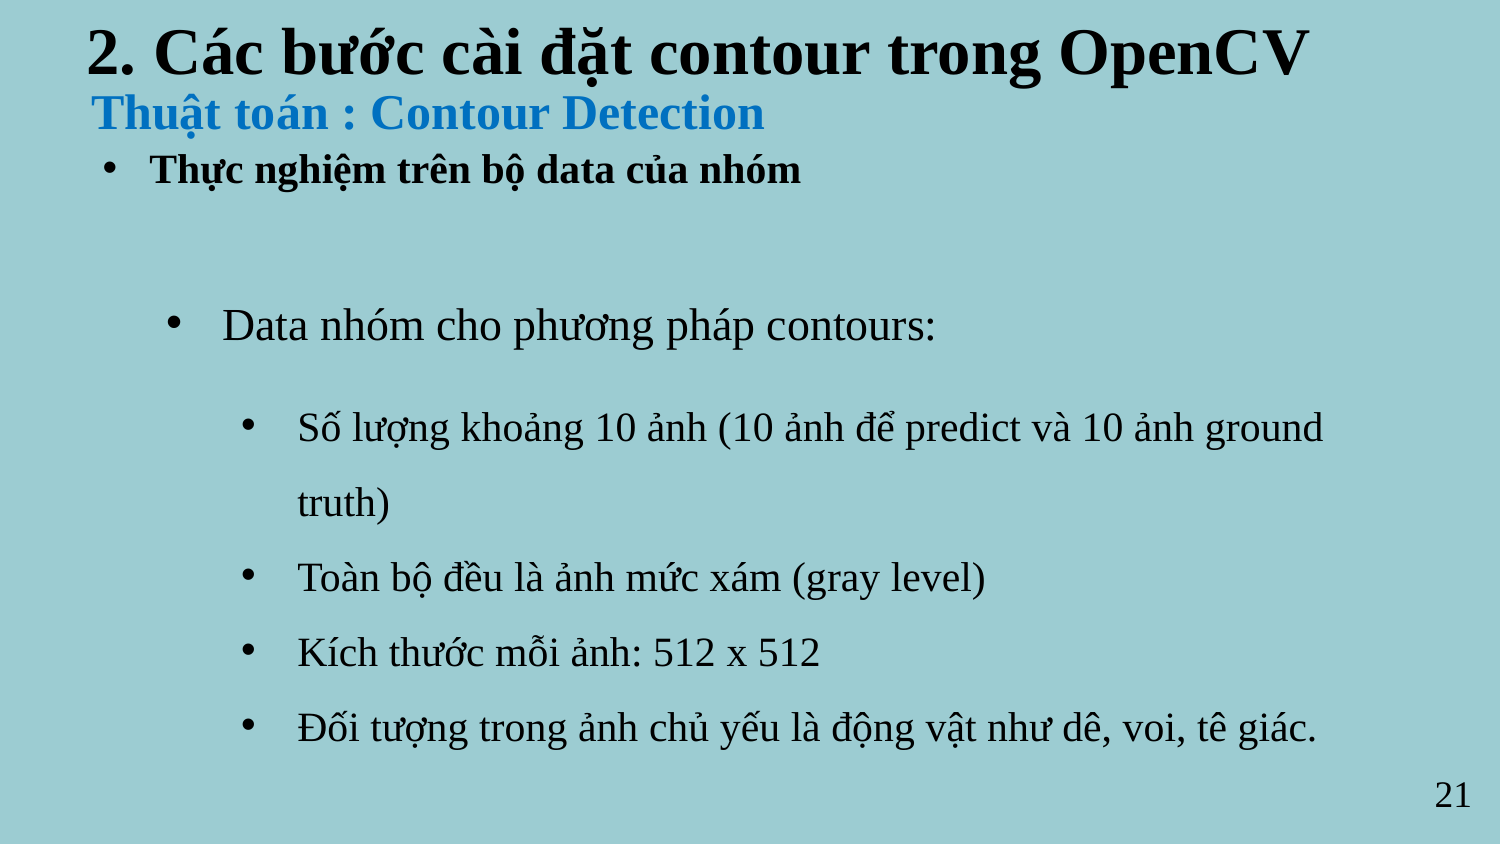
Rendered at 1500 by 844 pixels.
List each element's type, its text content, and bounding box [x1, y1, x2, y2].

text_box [75, 134, 1438, 687]
text_box Thuật toán : Contour Detection [76, 96, 788, 132]
text_box 21 [1419, 762, 1488, 823]
text_box 2. Các bước cài đặt contour trong OpenCV [71, 9, 1490, 96]
